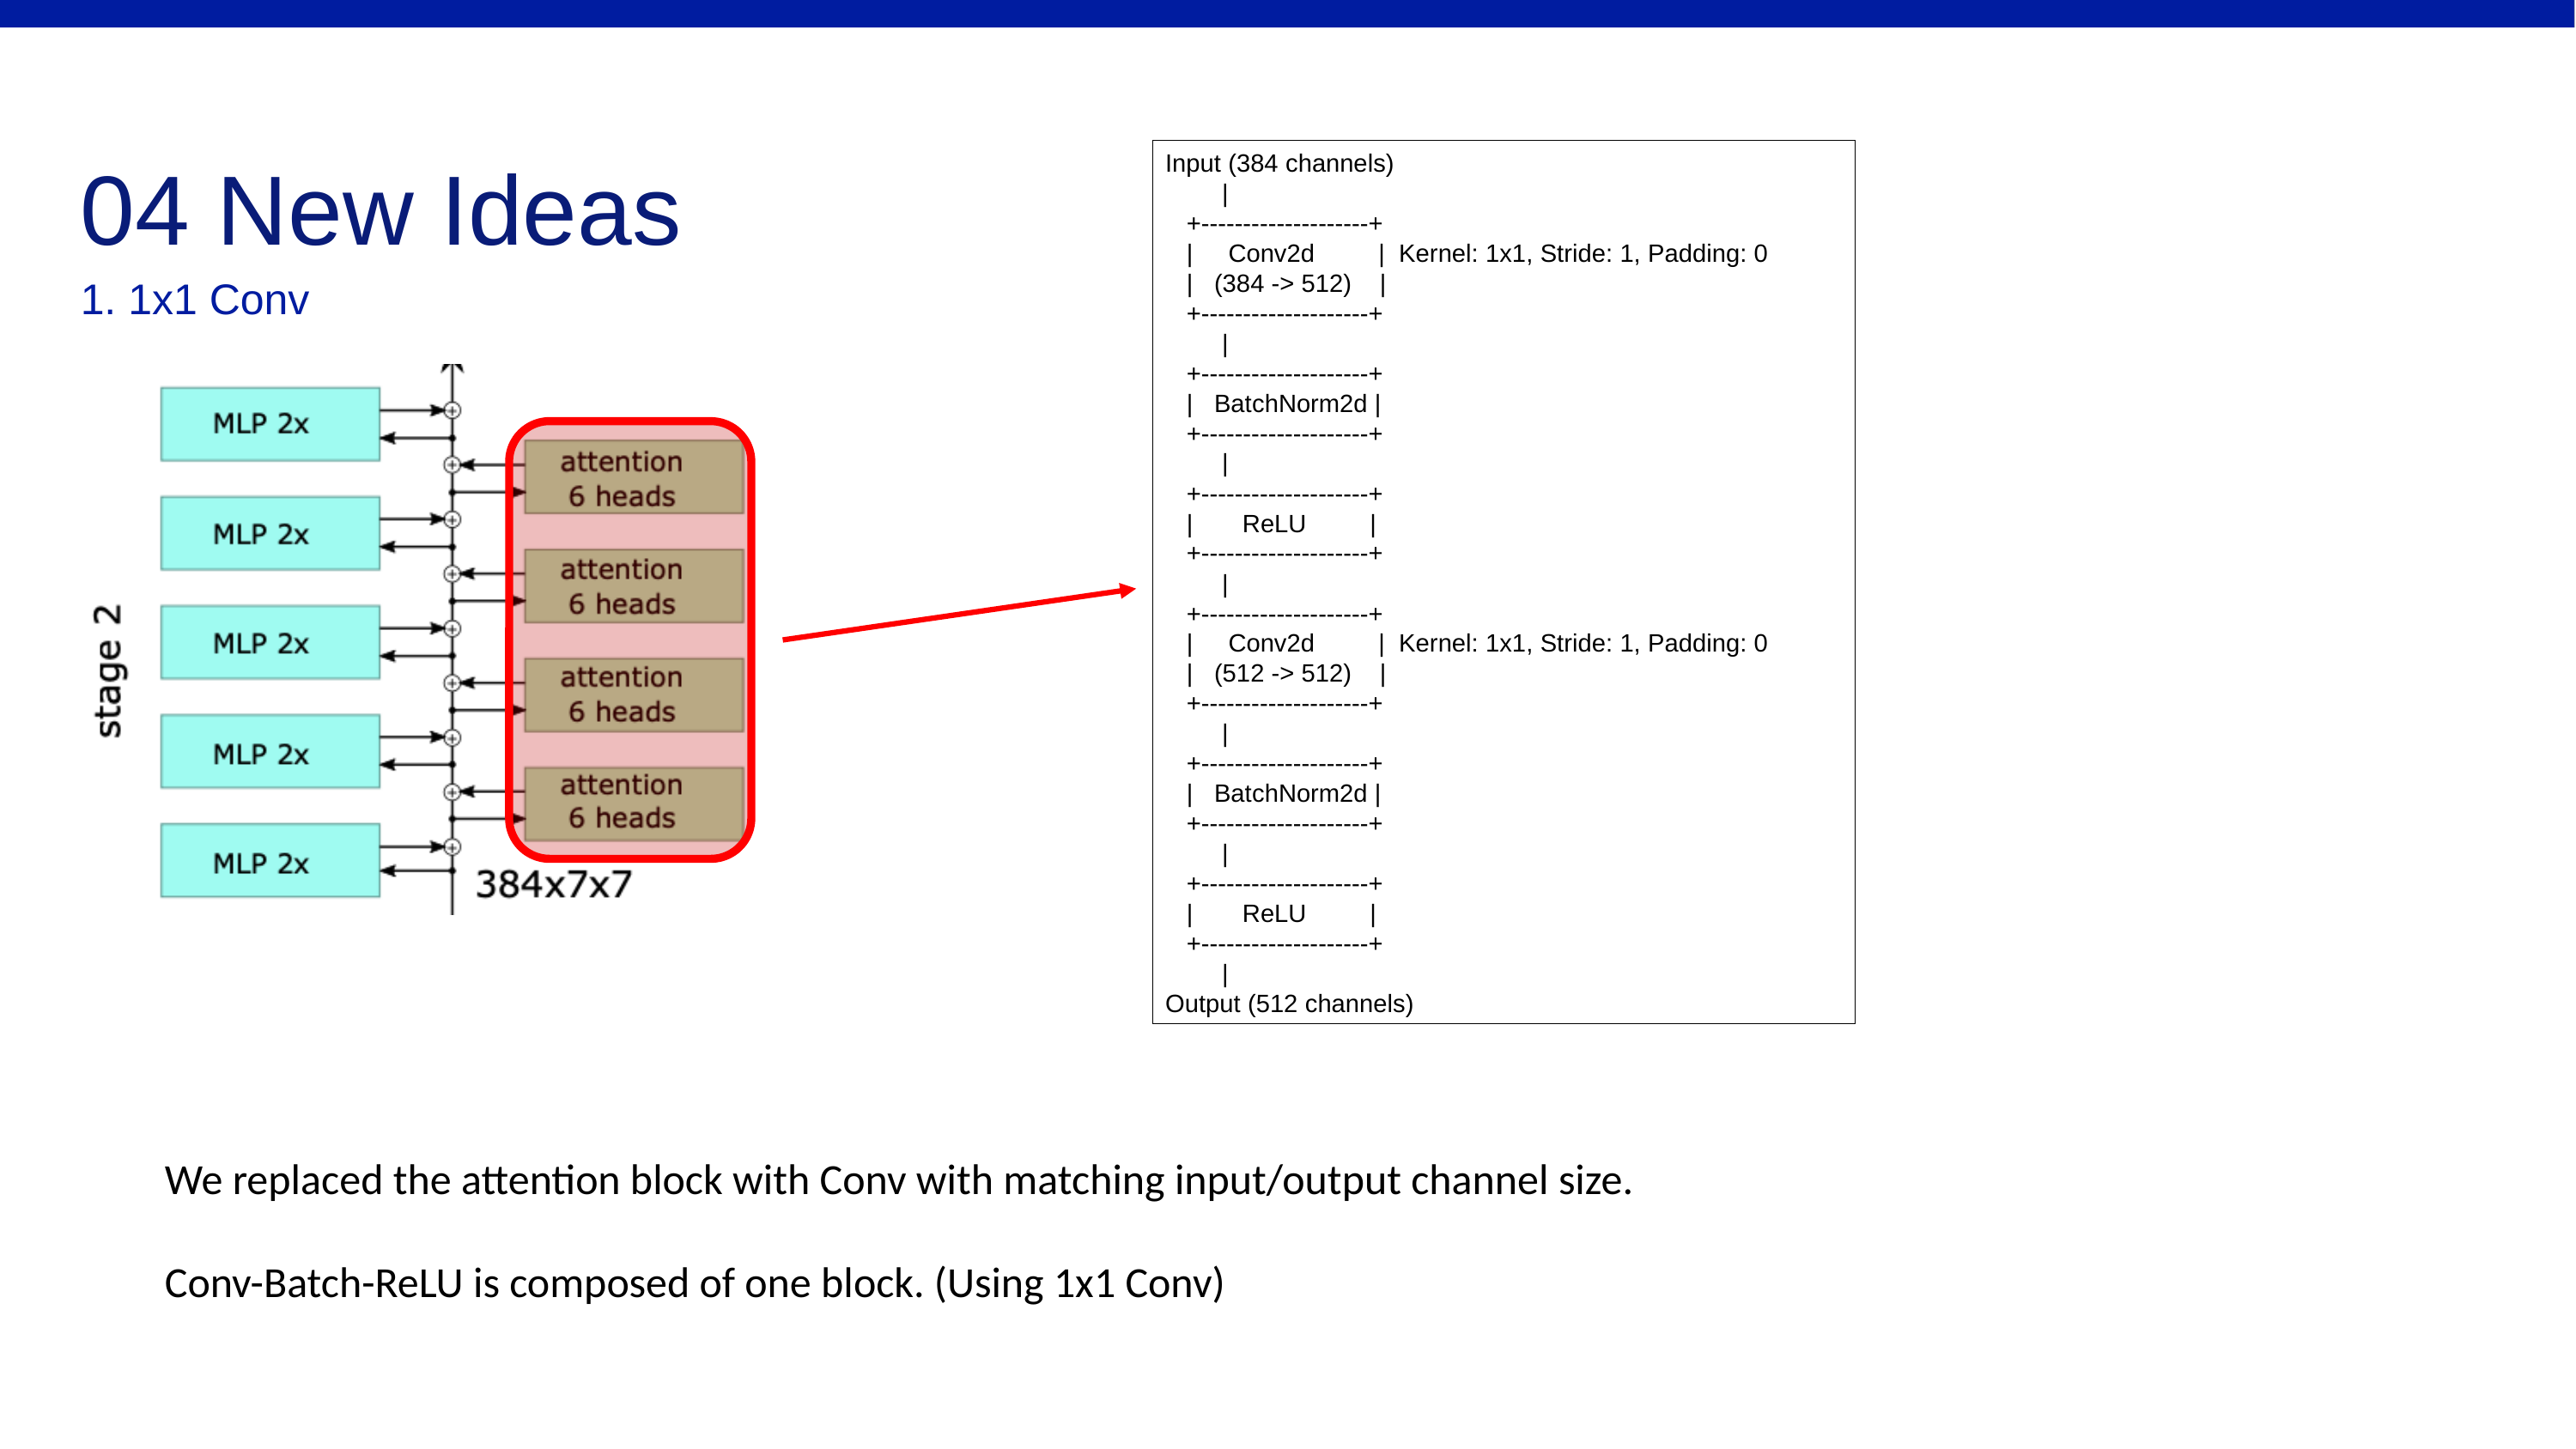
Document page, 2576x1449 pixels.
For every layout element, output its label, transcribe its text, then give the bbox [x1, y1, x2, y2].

text_box 1. 1x1 Conv [80, 268, 1152, 331]
text_box We replaced the attention block with Conv with matching input/output channel size. Conv-Batch-ReLU is composed of one block. (Using 1x1 Conv) [151, 1138, 2202, 1362]
picture [0, 0, 2576, 27]
picture [80, 364, 783, 916]
text_box 04 New Ideas [80, 126, 1395, 265]
text_box Input (384 channels) | +--------------------+ | Conv2d | Kernel: 1x1, Stride: 1, Padding: 0 | (384 -> 512) | +--------------------+ | +--------------------+ | BatchNorm2d | +--------------------+ | +--------------------+ | ReLU | +--------------------+ | +--------------------+ | Conv2d | Kernel: 1x1, Stride: 1, Padding: 0 | (512 -> 512) | +--------------------+ | +--------------------+ | BatchNorm2d | +--------------------+ | +--------------------+ | ReLU | +--------------------+ | Output (512 channels) [1152, 140, 1856, 1024]
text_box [782, 588, 1137, 640]
